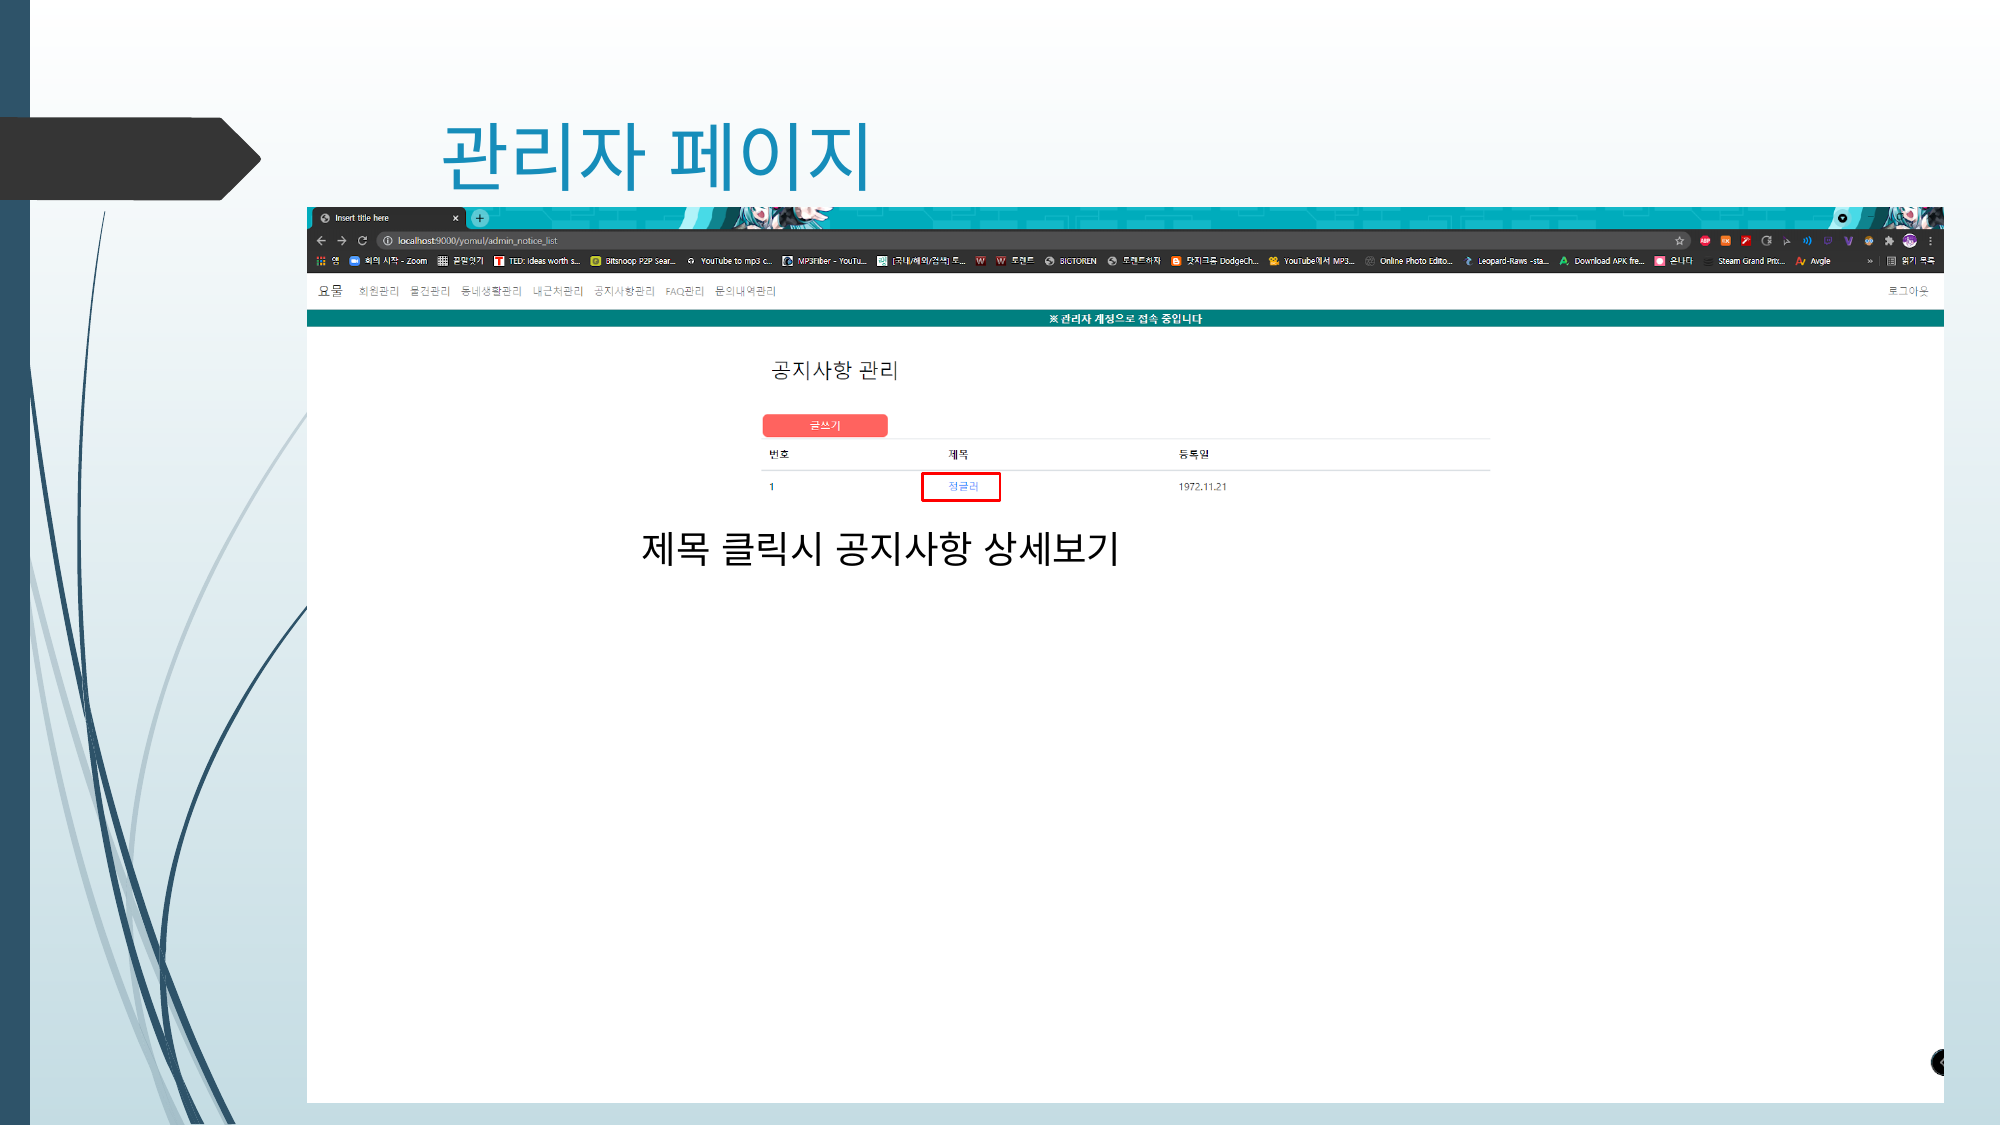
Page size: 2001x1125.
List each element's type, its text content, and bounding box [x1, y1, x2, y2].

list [307, 207, 1944, 1103]
title 관리자 페이지 [425, 102, 1888, 205]
